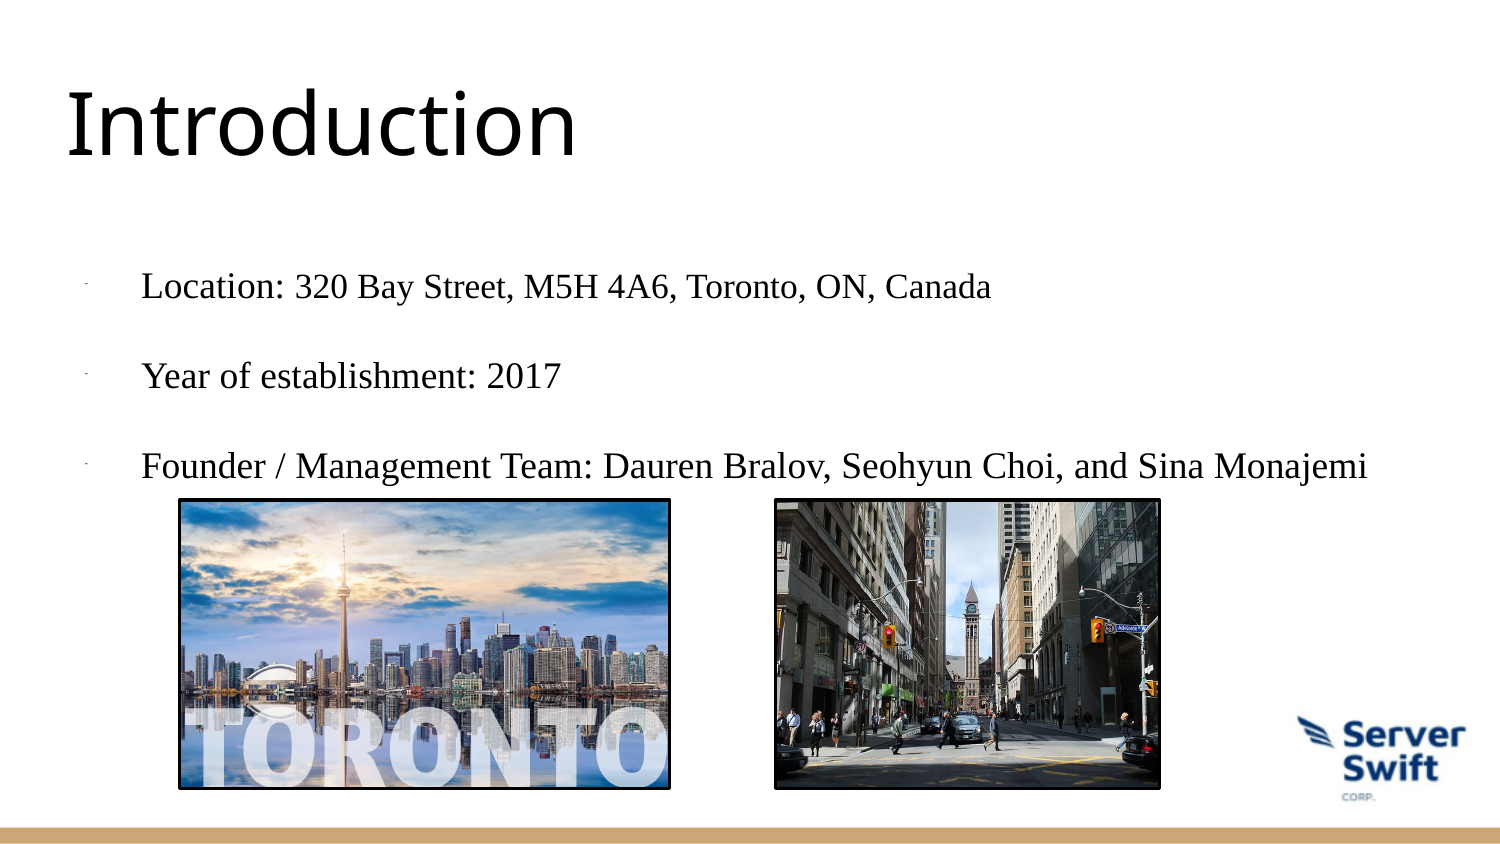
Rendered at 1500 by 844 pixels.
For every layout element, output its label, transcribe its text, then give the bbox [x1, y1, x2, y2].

picture [776, 501, 1158, 788]
list Location: 320 Bay Street, M5H 4A6, Toronto, ON, Canada Year of establishment: 2017 Founder / Management Team: Dauren Bralov, Seohyun Choi, and Sina Monajemi [51, 200, 1449, 752]
title Introduction [51, 51, 1449, 189]
picture [180, 501, 669, 788]
picture [1266, 694, 1500, 826]
